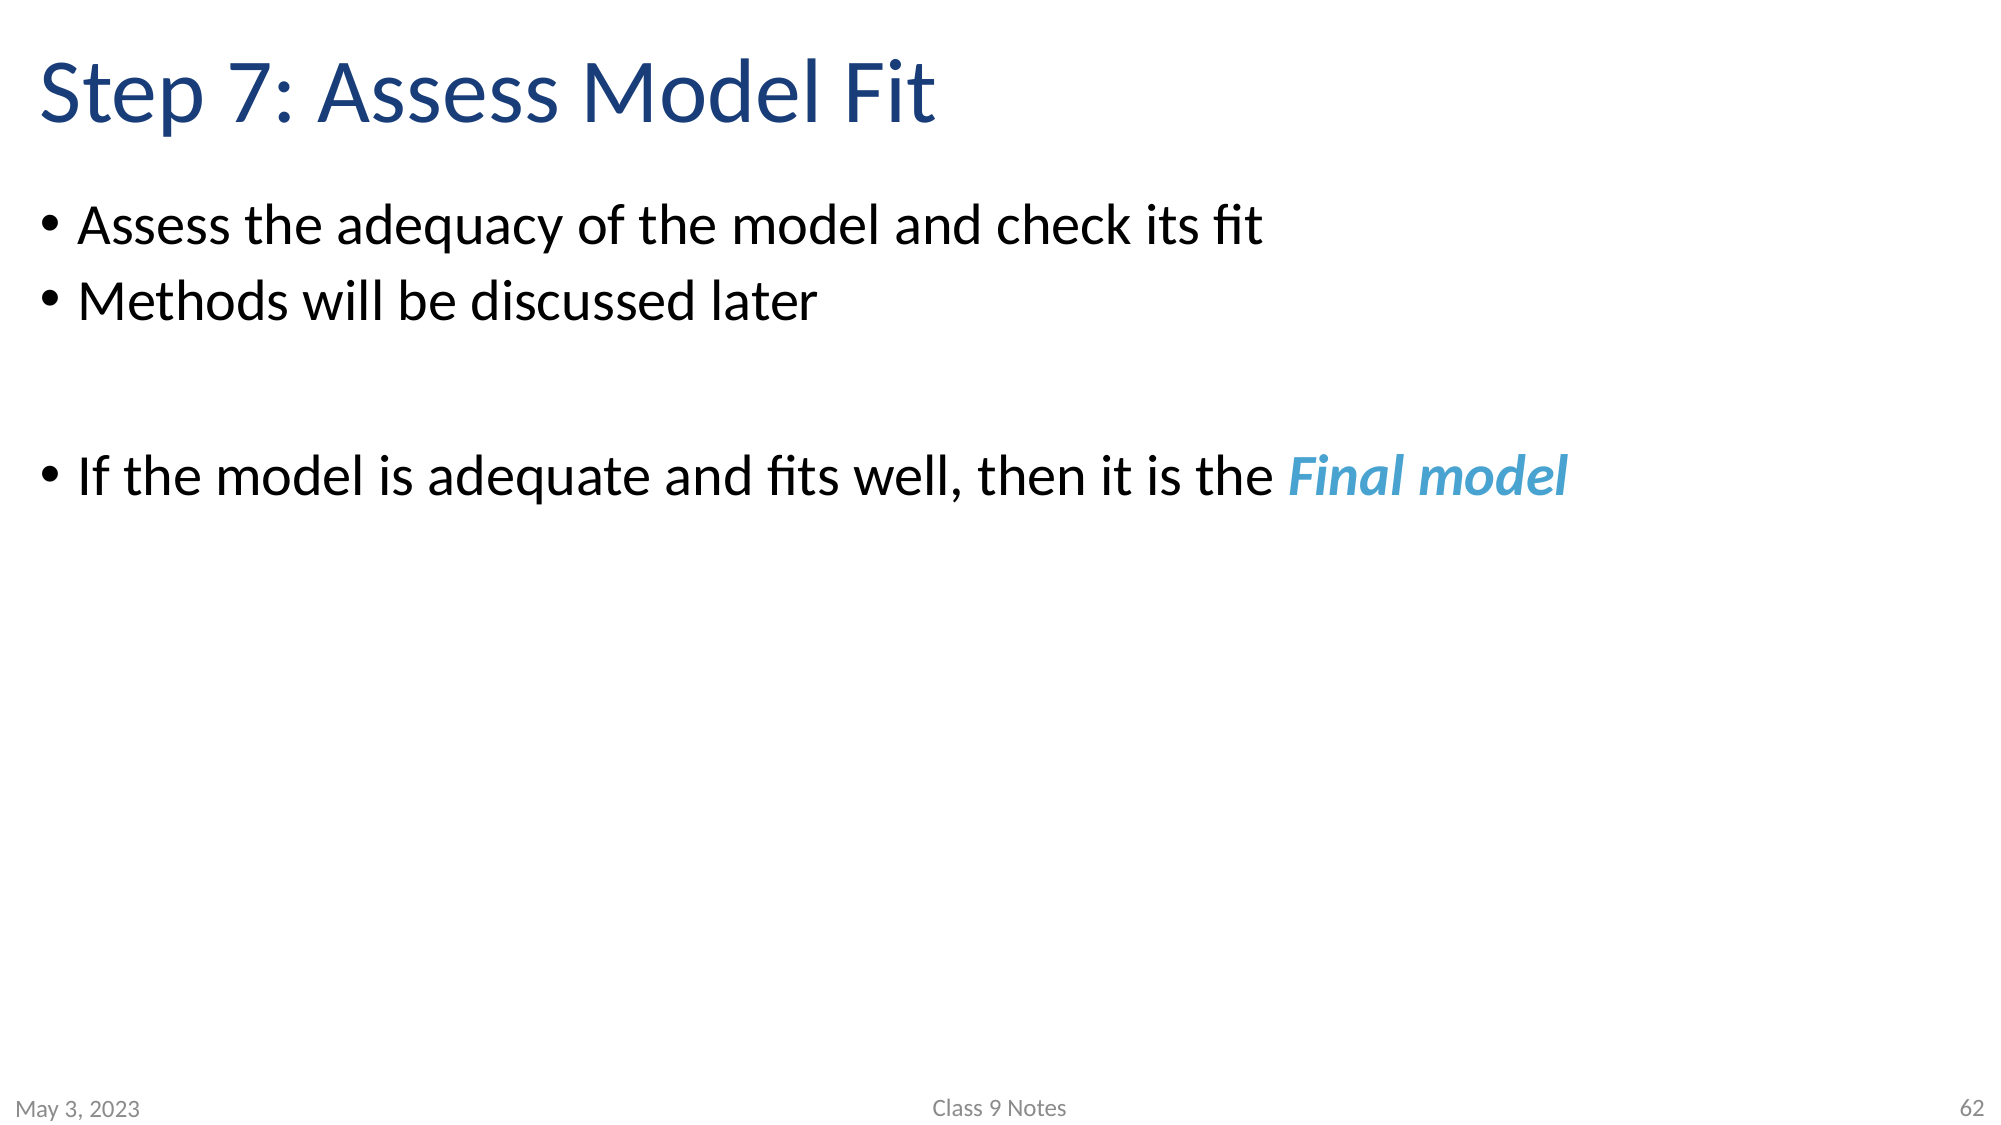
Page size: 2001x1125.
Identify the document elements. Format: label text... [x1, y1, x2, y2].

footer Class 9 Notes [662, 1087, 1338, 1125]
list Assess the adequacy of the model and check its fit Methods will be discussed later If the model is adequate and fits well, then it is the Final model [24, 187, 1611, 1075]
title Step 7: Assess Model Fit [24, 24, 1975, 163]
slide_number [0, 1089, 450, 1125]
slide_number 62 [1550, 1087, 2000, 1125]
